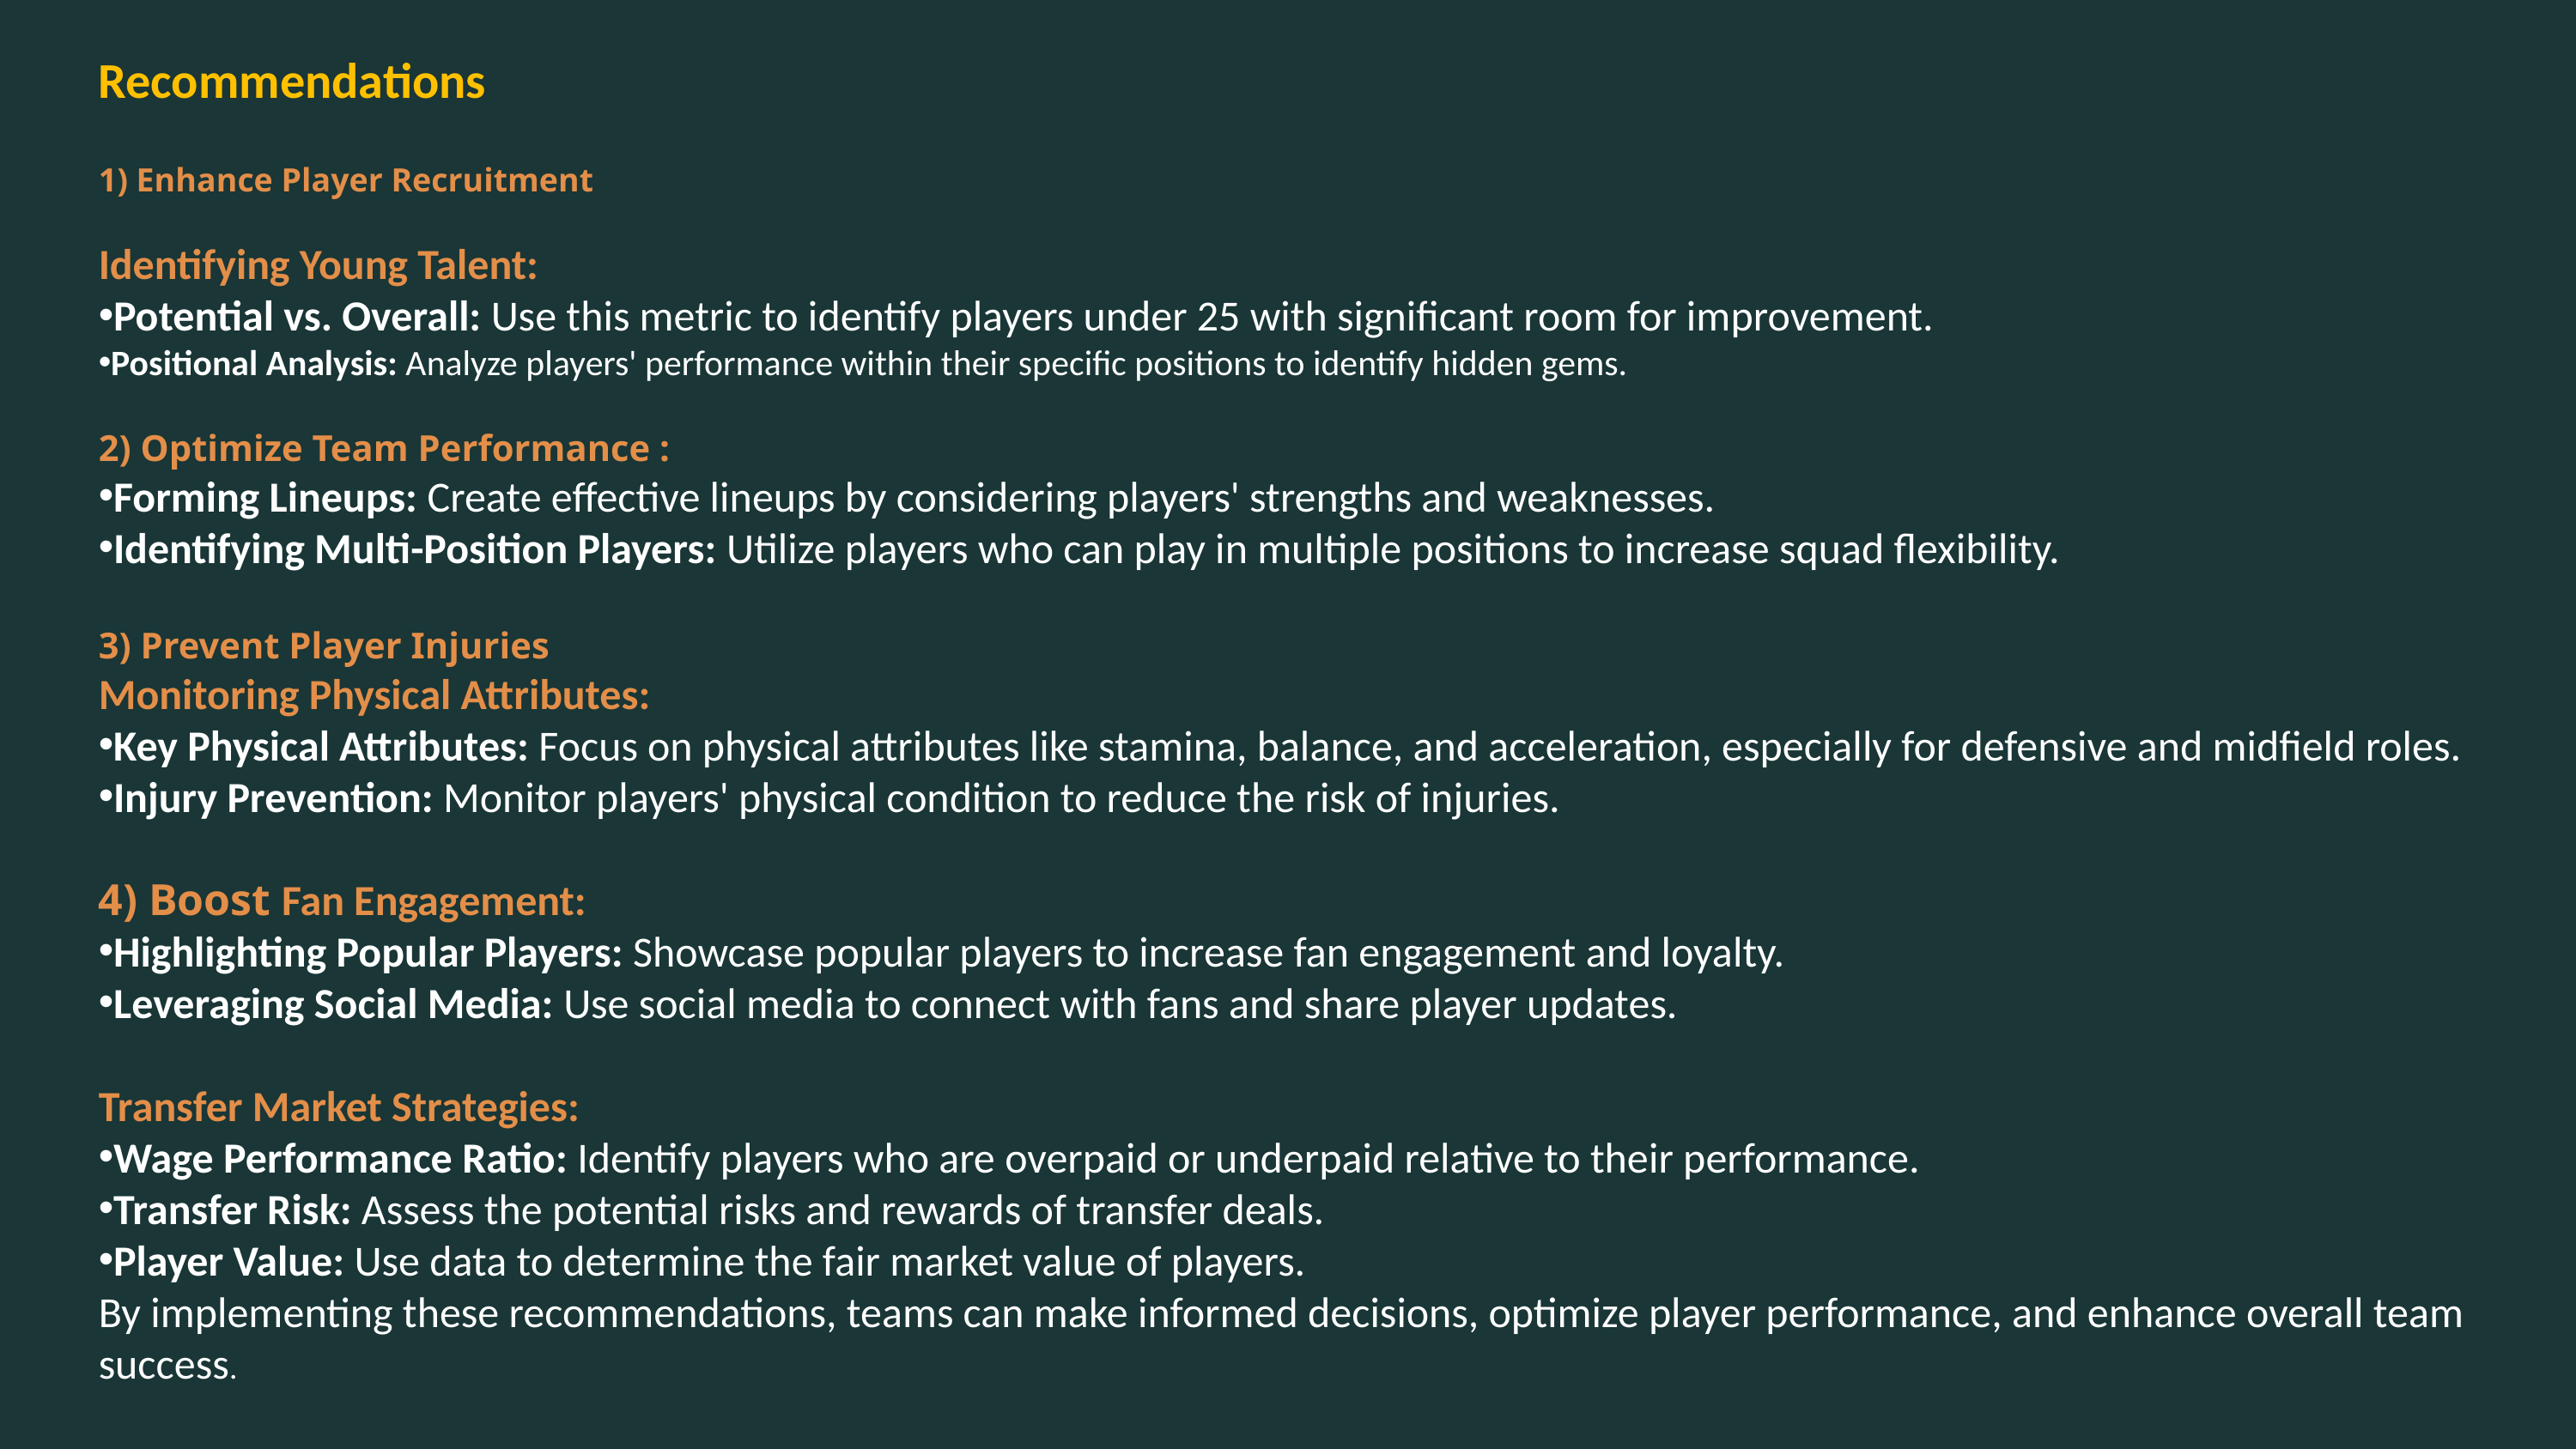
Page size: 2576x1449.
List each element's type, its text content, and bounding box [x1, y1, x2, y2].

text_box Recommendations 1) Enhance Player Recruitment Identifying Young Talent: Potential vs. Overall: Use this metric to identify players under 25 with significant room for improvement. Positional Analysis: Analyze players' performance within their specific positions to identify hidden gems. 2) Optimize Team Performance : Forming Lineups: Create effective lineups by considering players' strengths and weaknesses. Identifying Multi-Position Players: Utilize players who can play in multiple positions to increase squad flexibility. 3) Prevent Player Injuries Monitoring Physical Attributes: Key Physical Attributes: Focus on physical attributes like stamina, balance, and acceleration, especially for defensive and midfield roles. Injury Prevention: Monitor players' physical condition to reduce the risk of injuries. 4) Boost Fan Engagement: Highlighting Popular Players: Showcase popular players to increase fan engagement and loyalty. Leveraging Social Media: Use social media to connect with fans and share player updates. Transfer Market Strategies: Wage Performance Ratio: Identify players who are overpaid or underpaid relative to their performance. Transfer Risk: Assess the potential risks and rewards of transfer deals. Player Value: Use data to determine the fair market value of players. By implementing these recommendations, teams can make informed decisions, optimize player performance, and enhance overall team success. [85, 41, 2490, 1394]
